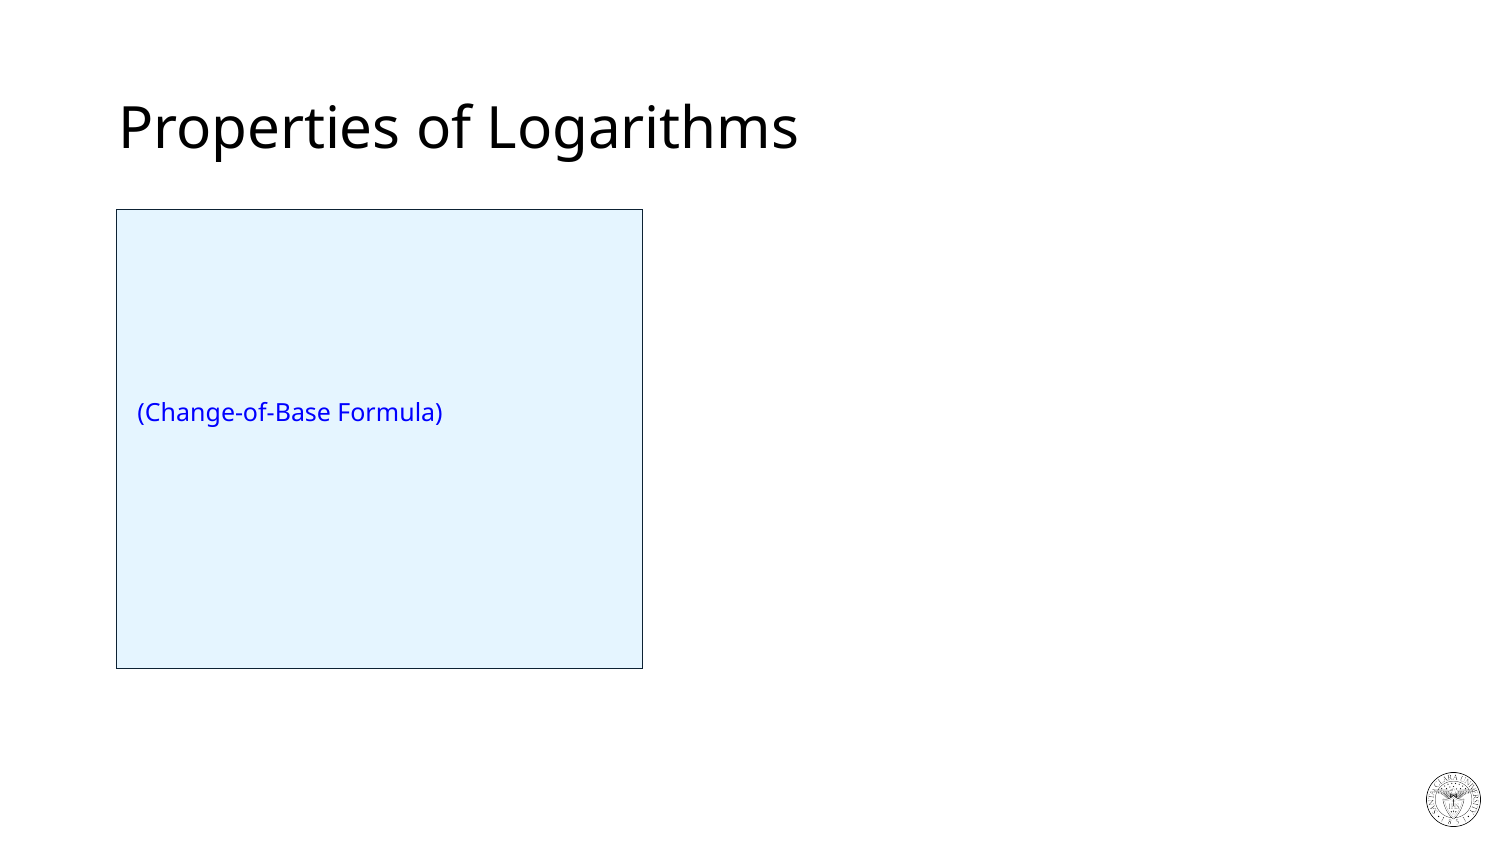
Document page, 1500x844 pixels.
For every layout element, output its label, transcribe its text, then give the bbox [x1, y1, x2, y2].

title Properties of Logarithms [103, 44, 1397, 169]
picture [1426, 772, 1481, 827]
